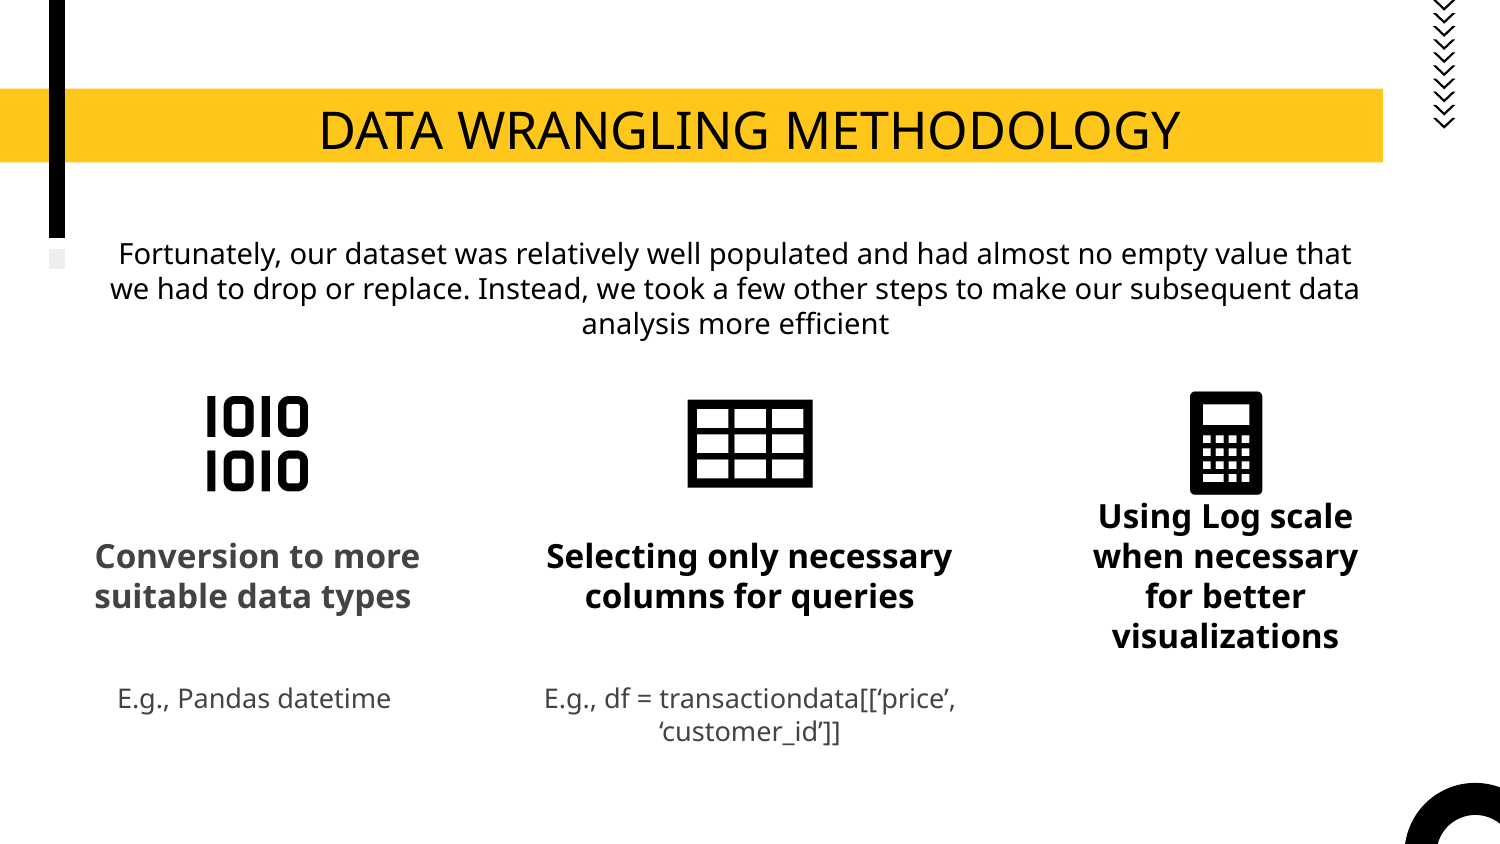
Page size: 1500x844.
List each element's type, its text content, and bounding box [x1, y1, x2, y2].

title DATA WRANGLING METHODOLOGY [116, 88, 1383, 170]
title Conversion to more suitable data types [68, 521, 447, 629]
picture [674, 368, 826, 519]
text_box Selecting only necessary columns for queries [518, 518, 982, 633]
title E.g., Pandas datetime [35, 666, 454, 715]
text_box Using Log scale when necessary for better visualizations [1068, 518, 1383, 633]
picture [1163, 381, 1288, 506]
text_box E.g., df = transactiondata[[‘price’, ‘customer_id’]] [454, 666, 1046, 715]
picture [192, 378, 323, 509]
text_box Fortunately, our dataset was relatively well populated and had almost no empty value that we had to drop or replace. Instead, we took a few other steps to make our subsequent data analysis more efficient [88, 219, 1383, 379]
